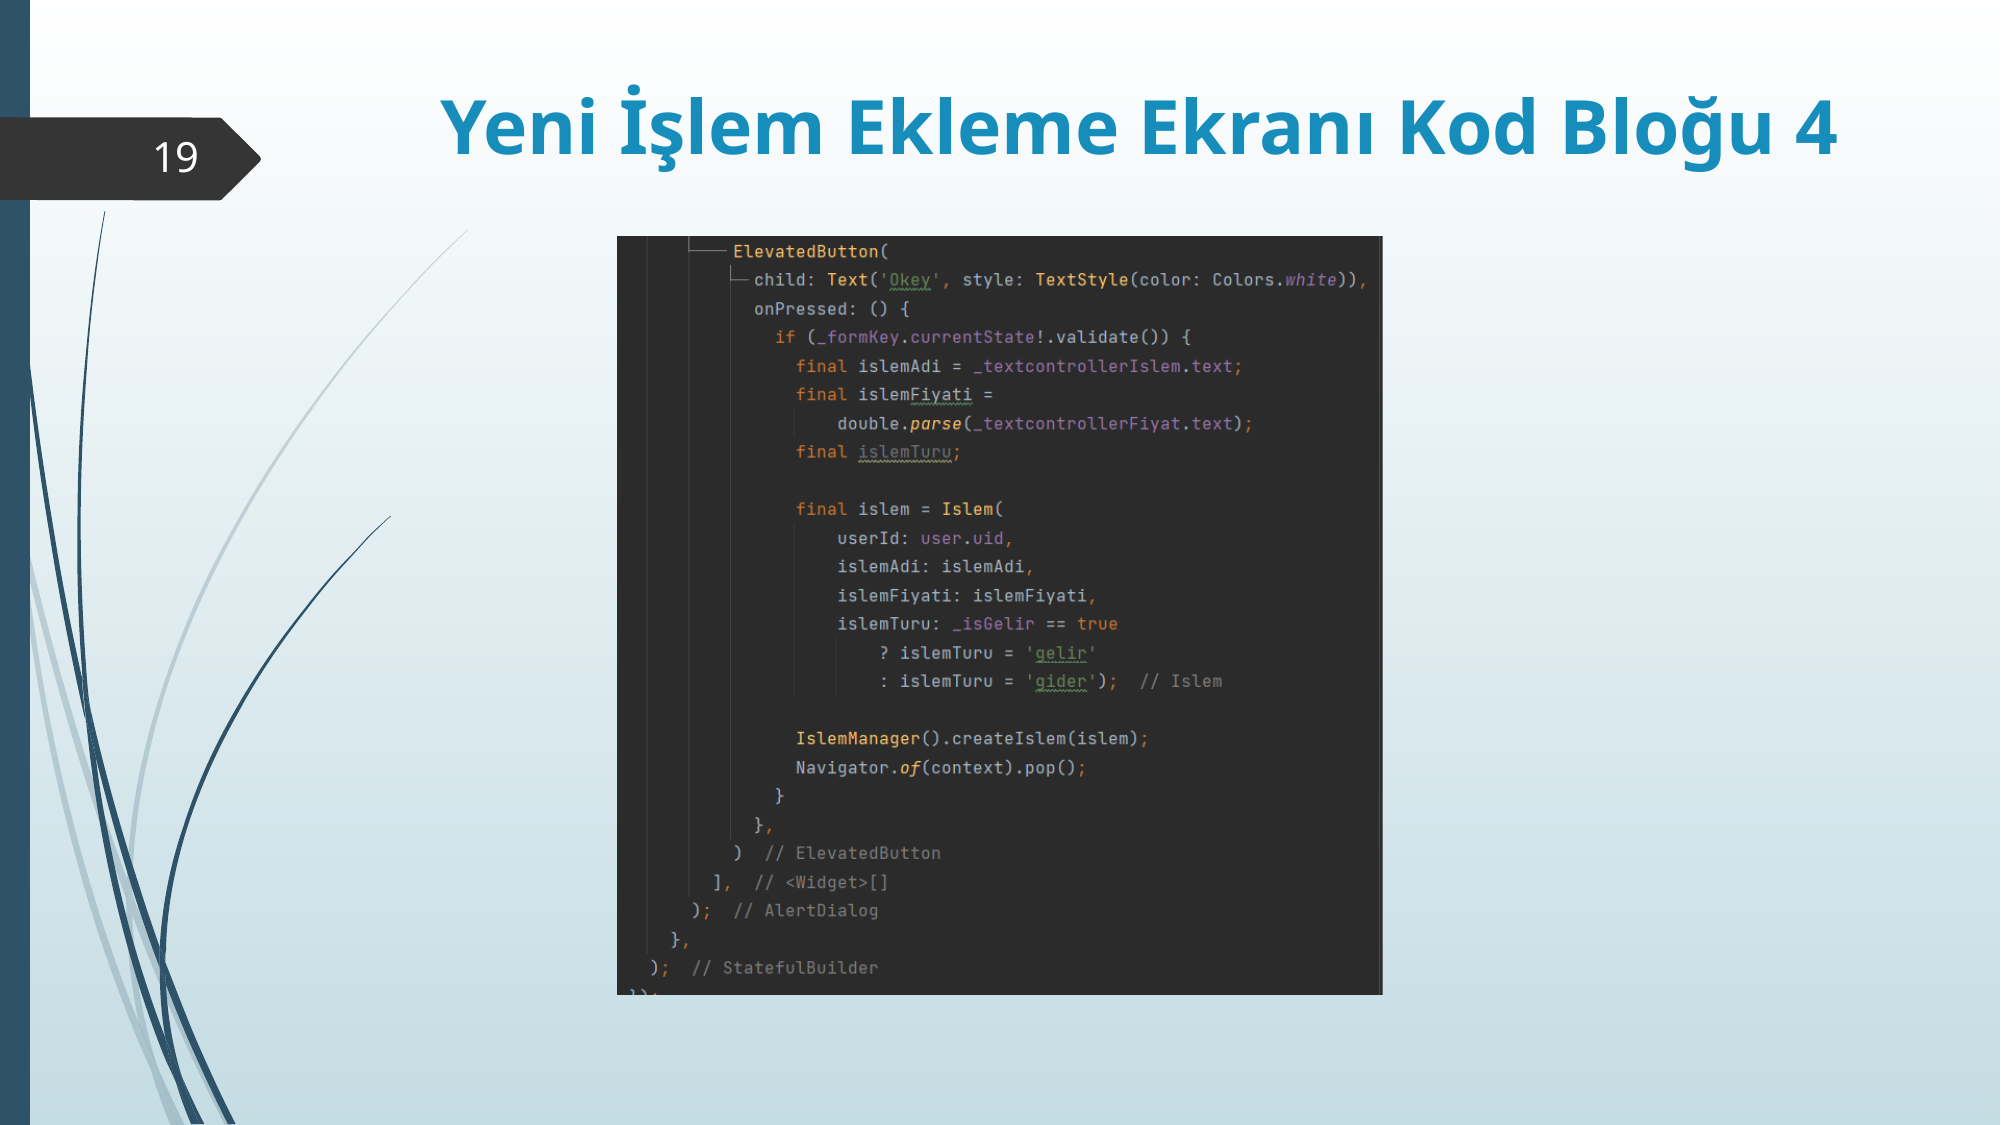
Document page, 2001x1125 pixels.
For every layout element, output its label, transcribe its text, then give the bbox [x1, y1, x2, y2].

title Yeni İşlem Ekleme Ekranı Kod Bloğu 4 [425, 71, 1888, 282]
picture [616, 236, 1383, 995]
slide_number 19 [87, 129, 216, 190]
